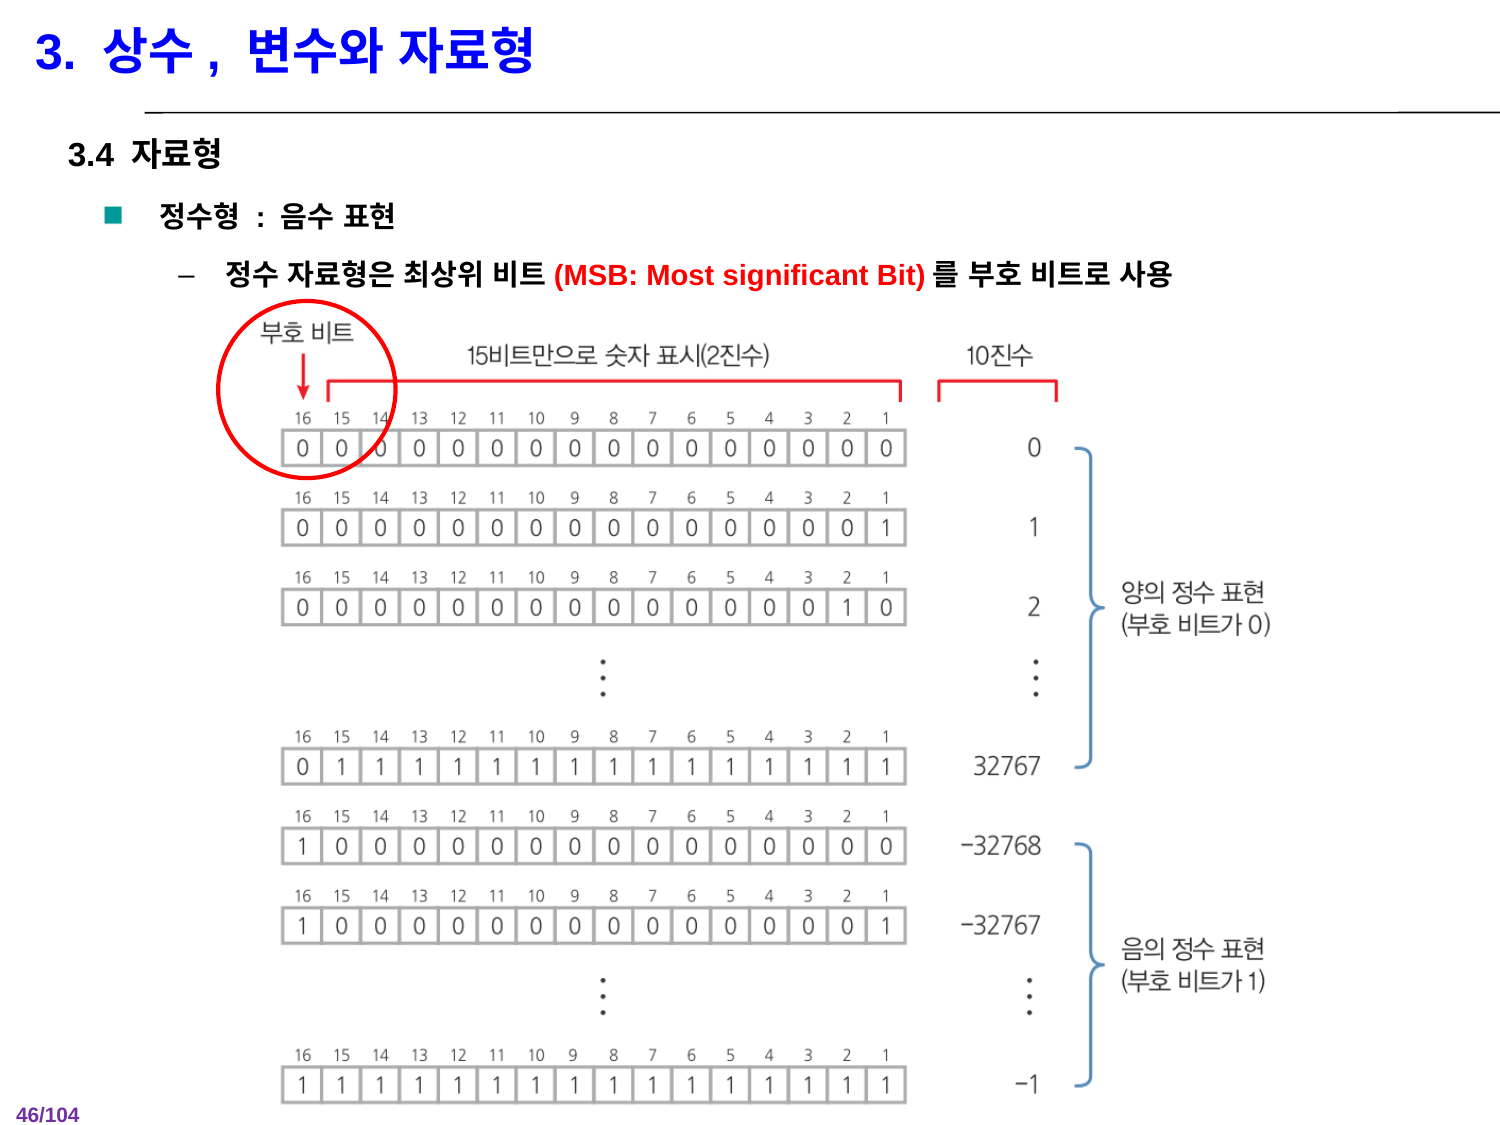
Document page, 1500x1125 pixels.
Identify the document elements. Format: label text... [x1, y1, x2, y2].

text_box 3.4 자료형 [53, 88, 1400, 181]
picture [103, 205, 124, 226]
text_box 3. 상수, 변수와 자료형 [20, 12, 1412, 88]
text_box 정수형 : 음수 표현 정수 자료형은 최상위 비트(MSB: Most significant Bit)를 부호 비트로 사용 [88, 173, 1400, 492]
text_box [216, 342, 229, 437]
picture [234, 299, 1329, 1120]
